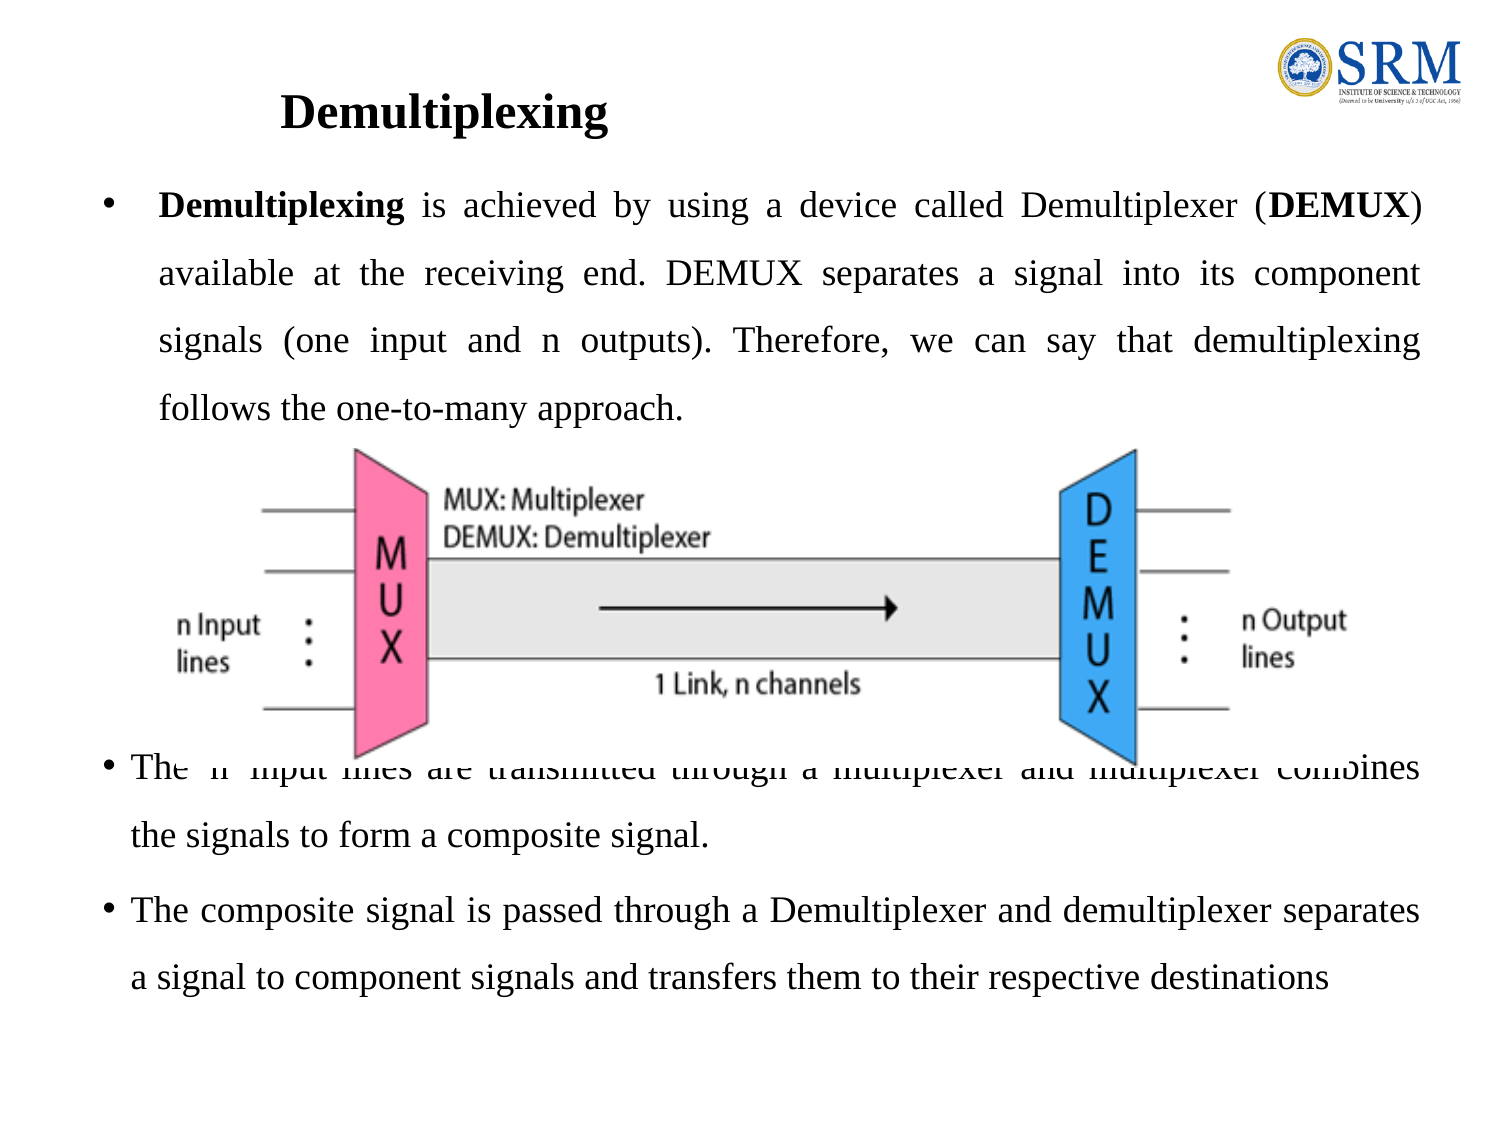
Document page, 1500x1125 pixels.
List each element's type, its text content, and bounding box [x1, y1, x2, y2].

picture [1275, 25, 1466, 113]
title Demultiplexing [44, 49, 845, 168]
picture [175, 447, 1349, 769]
list Demultiplexing is achieved by using a device called Demultiplexer (DEMUX) available at the receiving end. DEMUX separates a signal into its component signals (one input and n outputs). Therefore, we can say that demultiplexing follows the one-to-many approach. The 'n' input lines are transmitted through a multiplexer and multiplexer combines the signals to form a composite signal. The composite signal is passed through a Demultiplexer and demultiplexer separates a signal to component signals and transfers them to their respective destinations [87, 149, 1438, 1082]
